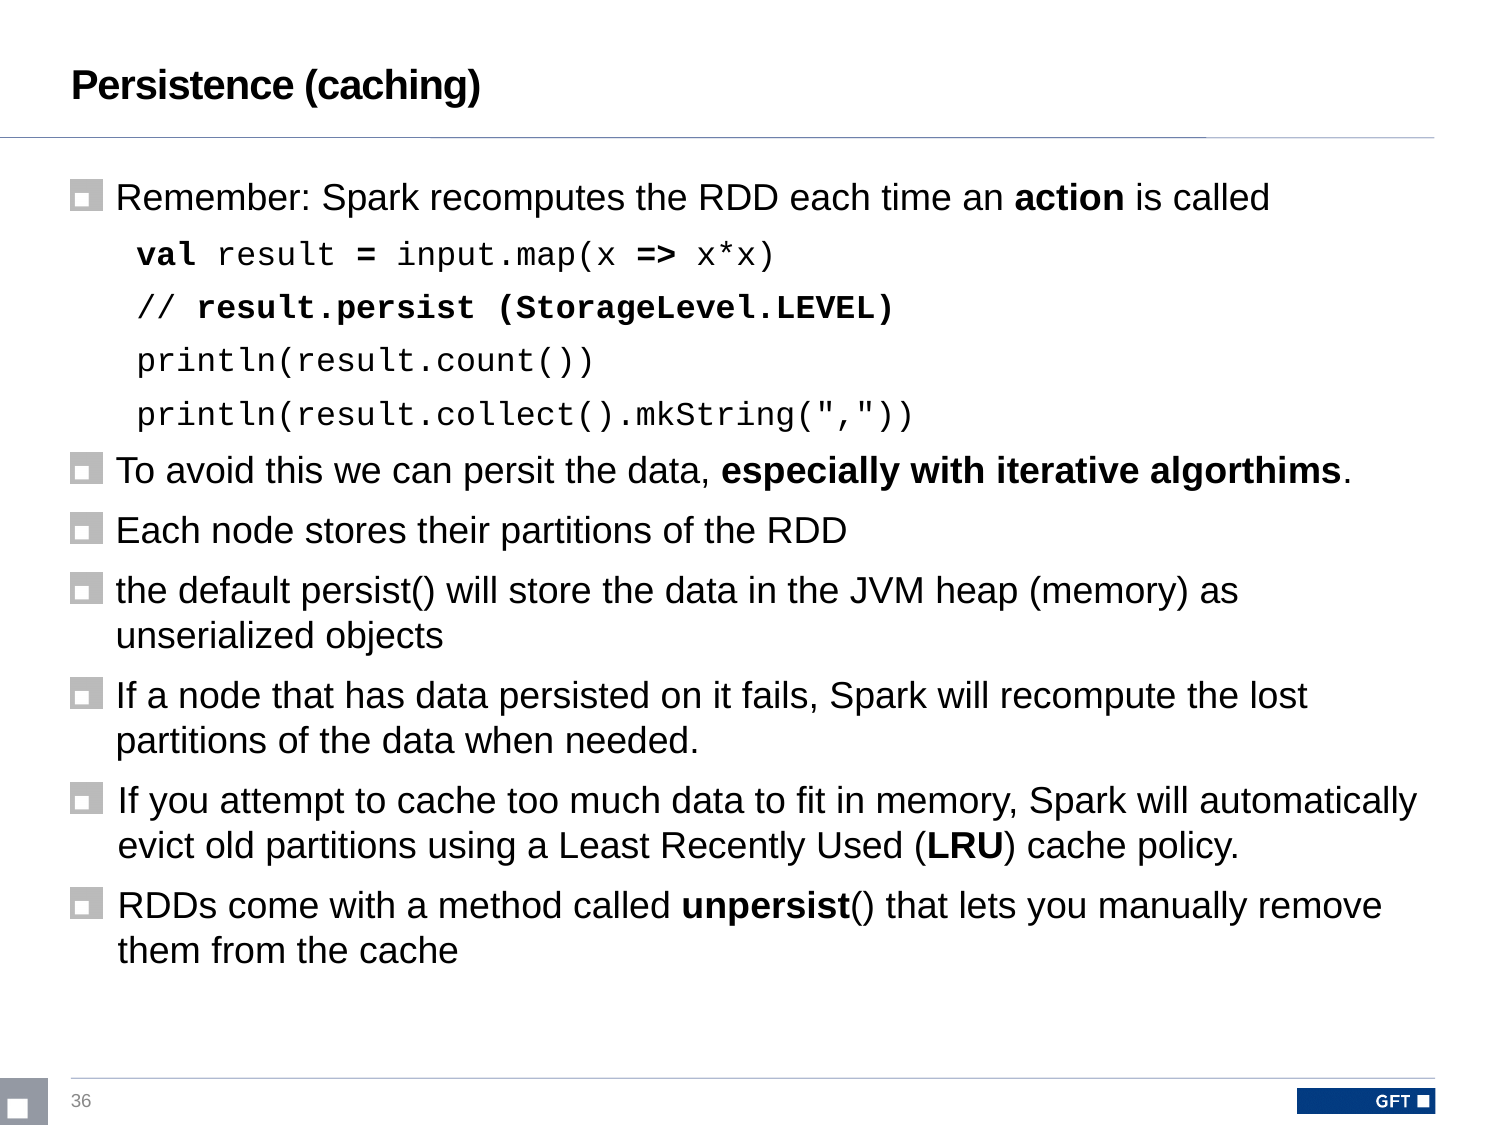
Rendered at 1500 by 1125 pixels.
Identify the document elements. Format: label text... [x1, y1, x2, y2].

picture [70, 782, 103, 814]
picture [70, 452, 103, 484]
picture [70, 887, 103, 919]
slide_number 36 [70, 1089, 130, 1113]
picture [70, 512, 103, 544]
picture [70, 572, 103, 604]
picture [1297, 1088, 1436, 1114]
list Remember: Spark recomputes the RDD each time an action is called val result = input.map(x => x*x) // result.persist (StorageLevel.LEVEL) println(result.count()) println(result.collect().mkString(",")) To avoid this we can persit the data, especially with iterative algorthims. Each node stores their partitions of the RDD the default persist() will store the data in the JVM heap (memory) as unserialized objects If a node that has data persisted on it fails, Spark will recompute the lost partitions of the data when needed. If you attempt to cache too much data to fit in memory, Spark will automatically evict old partitions using a Least Recently Used (LRU) cache policy. RDDs come with a method called unpersist() that lets you manually remove them from the cache [70, 172, 1432, 1055]
picture [70, 677, 103, 709]
title Persistence (caching) [70, 66, 1447, 120]
picture [70, 179, 103, 211]
